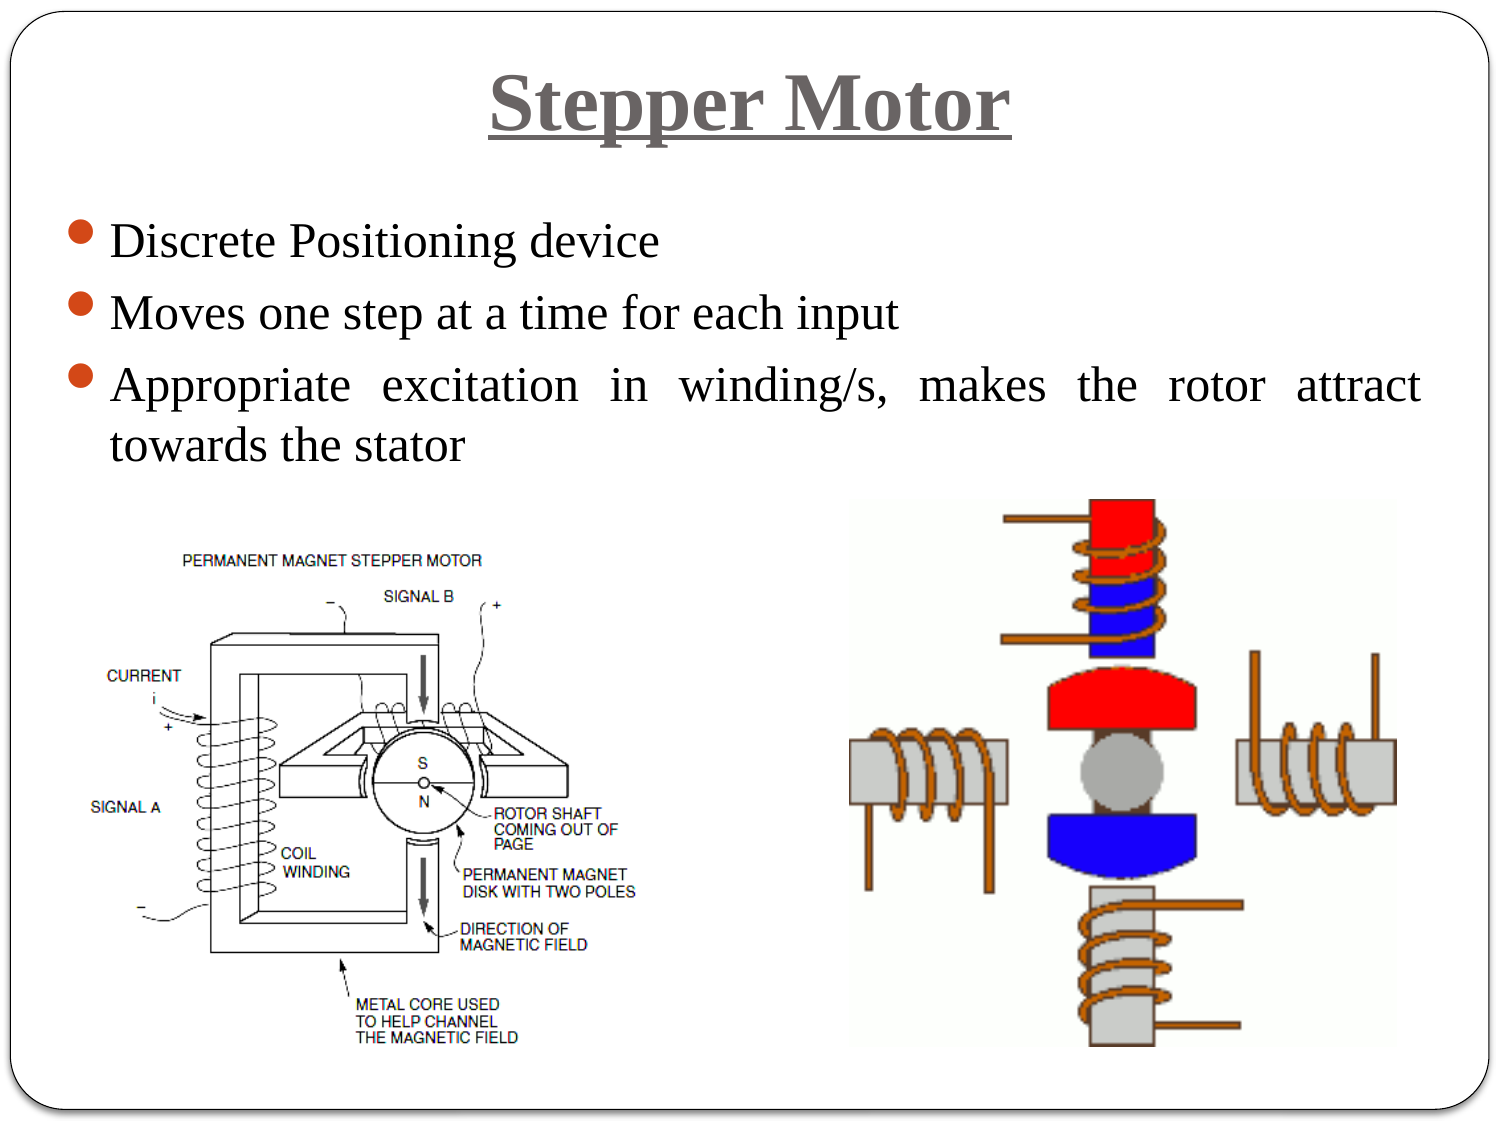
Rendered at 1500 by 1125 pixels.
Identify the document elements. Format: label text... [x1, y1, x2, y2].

title Stepper Motor [0, 0, 1500, 163]
text_box Discrete Positioning device Moves one step at a time for each input Appropriate excitation in winding/s, makes the rotor attract towards the stator [50, 199, 1438, 288]
picture [849, 499, 1397, 1048]
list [62, 524, 679, 1051]
